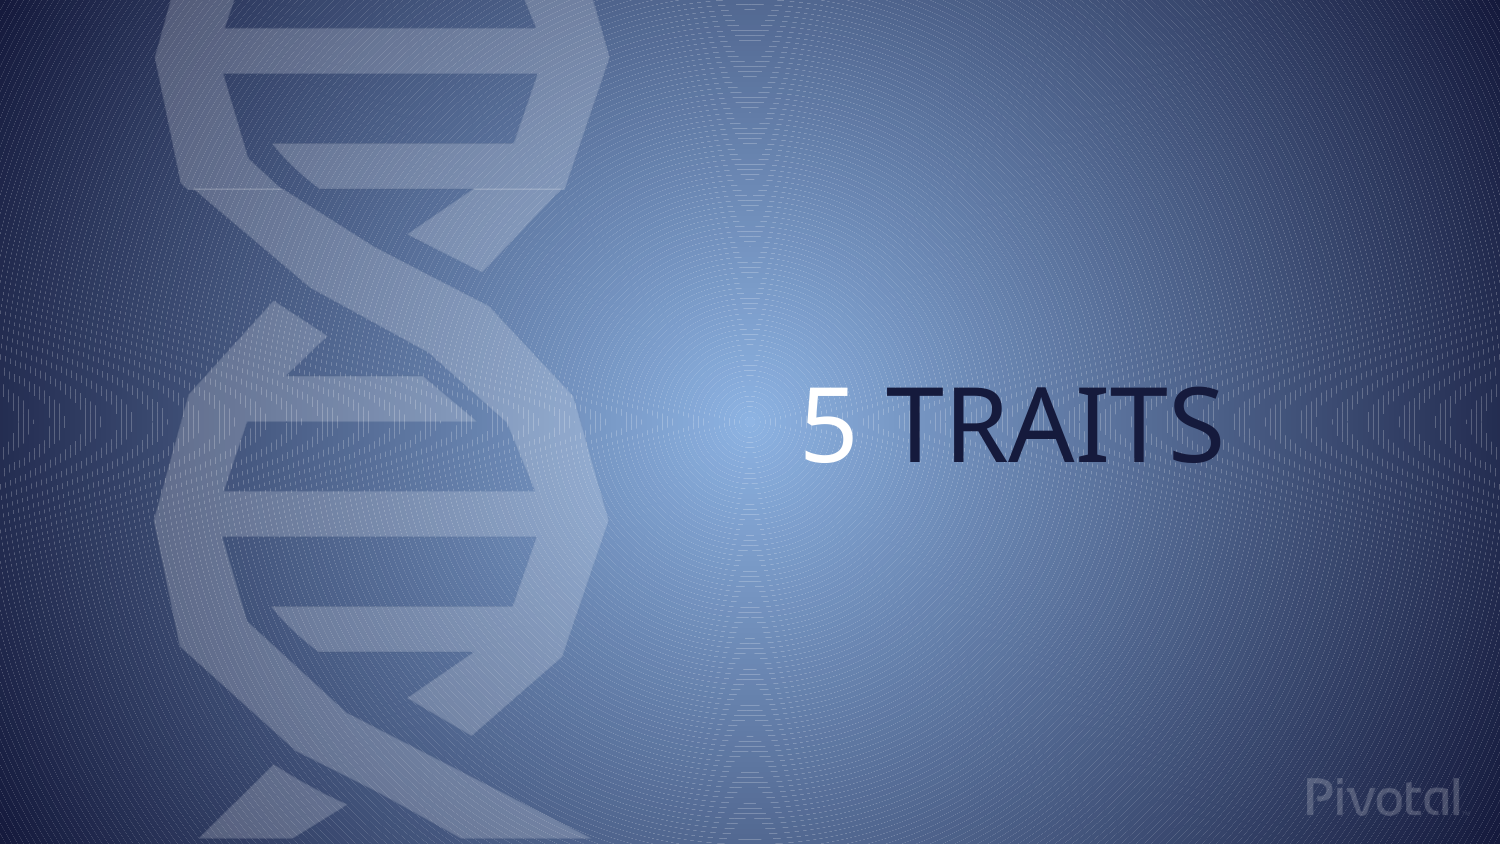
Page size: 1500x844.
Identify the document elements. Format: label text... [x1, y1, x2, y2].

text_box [0, 0, 819, 844]
text_box 5 TRAITS [823, 351, 1241, 491]
